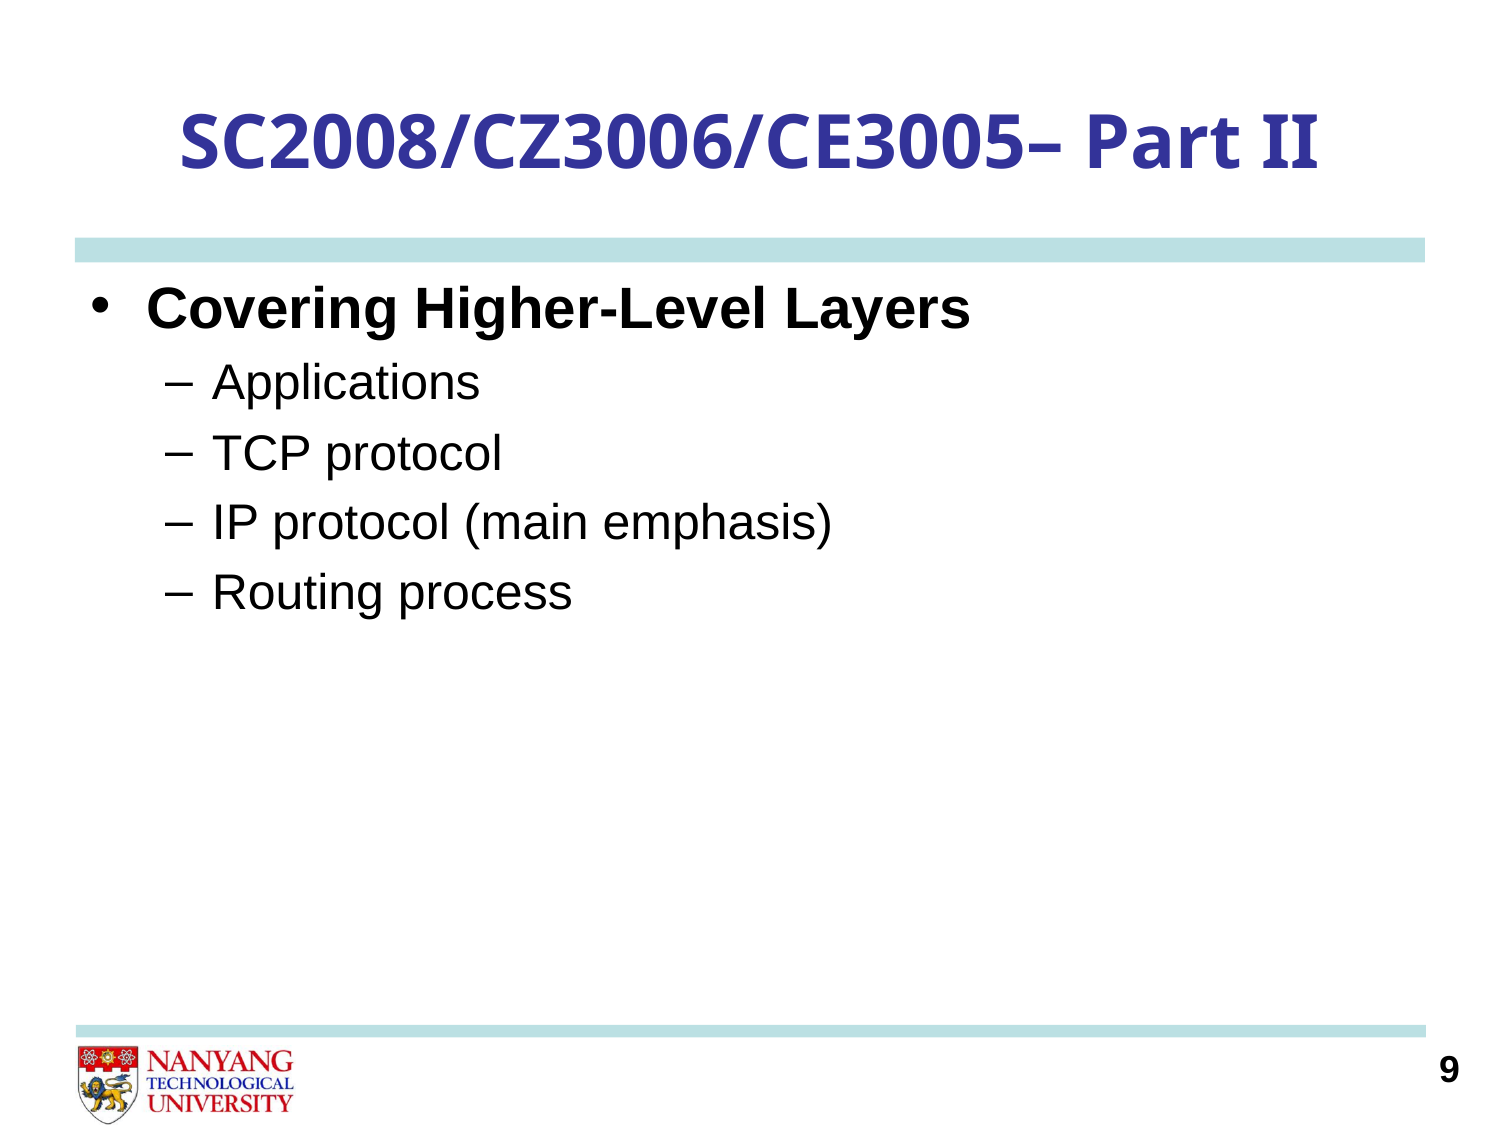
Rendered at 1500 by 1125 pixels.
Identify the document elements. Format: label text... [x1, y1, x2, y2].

picture [75, 1045, 296, 1125]
title SC2008/CZ3006/CE3005– Part II [75, 45, 1425, 233]
list Covering Higher-Level Layers Applications TCP protocol IP protocol (main emphasis) Routing process [75, 262, 1425, 1025]
slide_number 9 [1374, 1037, 1475, 1100]
